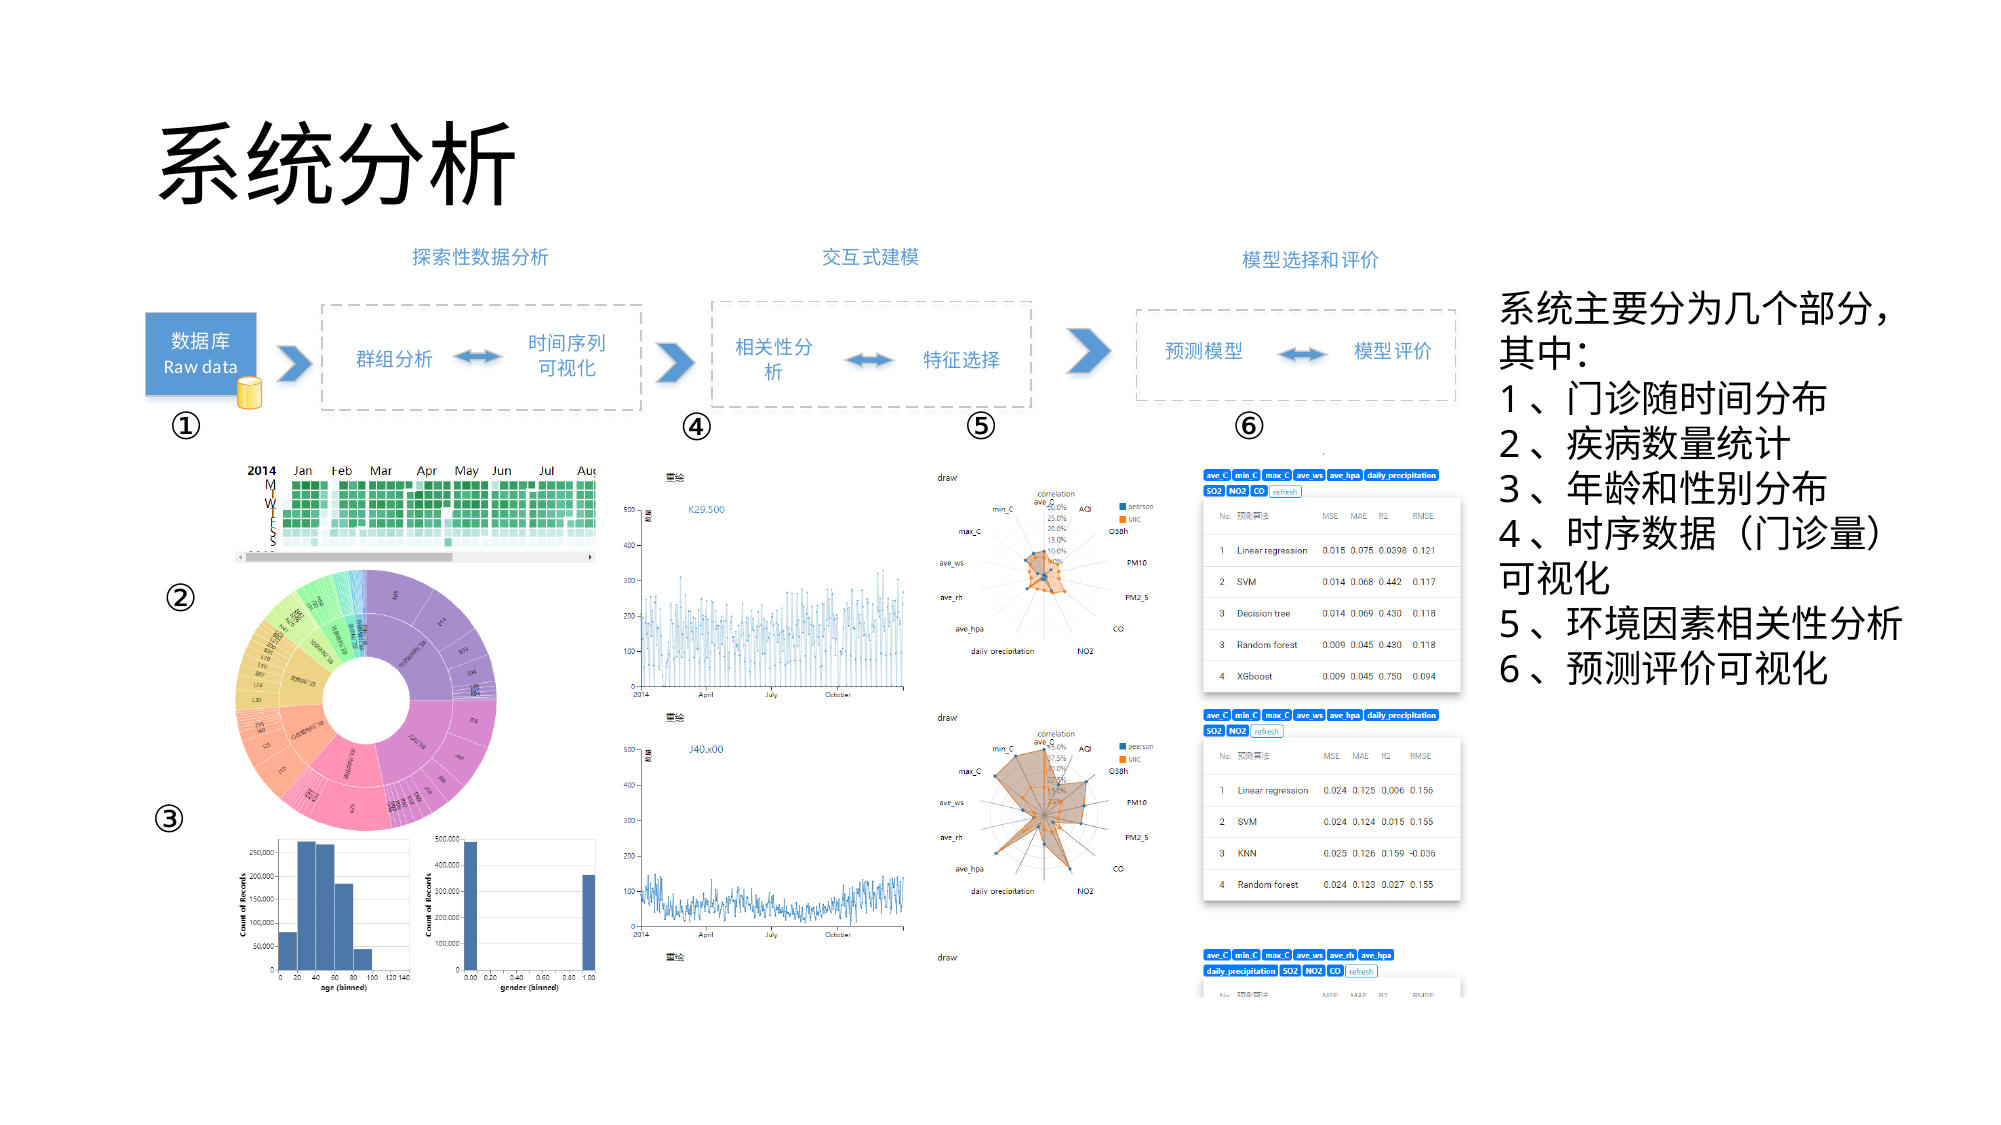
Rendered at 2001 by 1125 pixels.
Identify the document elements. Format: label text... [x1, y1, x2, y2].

picture [232, 453, 1468, 997]
text_box ① [154, 421, 229, 455]
text_box ④ [665, 421, 739, 453]
text_box ② [149, 566, 223, 627]
text_box ③ [137, 788, 211, 848]
title 系统分析 [137, 59, 1863, 278]
text_box ⑤ [949, 421, 1017, 453]
text_box ⑥ [1217, 421, 1292, 453]
text_box 系统主要分为几个部分，其中： 1、门诊随时间分布 2、疾病数量统计 3、年龄和性别分布 4、时序数据（门诊量）可视化 5、环境因素相关性分析 6、预测评价可视化 [1484, 277, 1947, 697]
picture [137, 240, 1463, 421]
